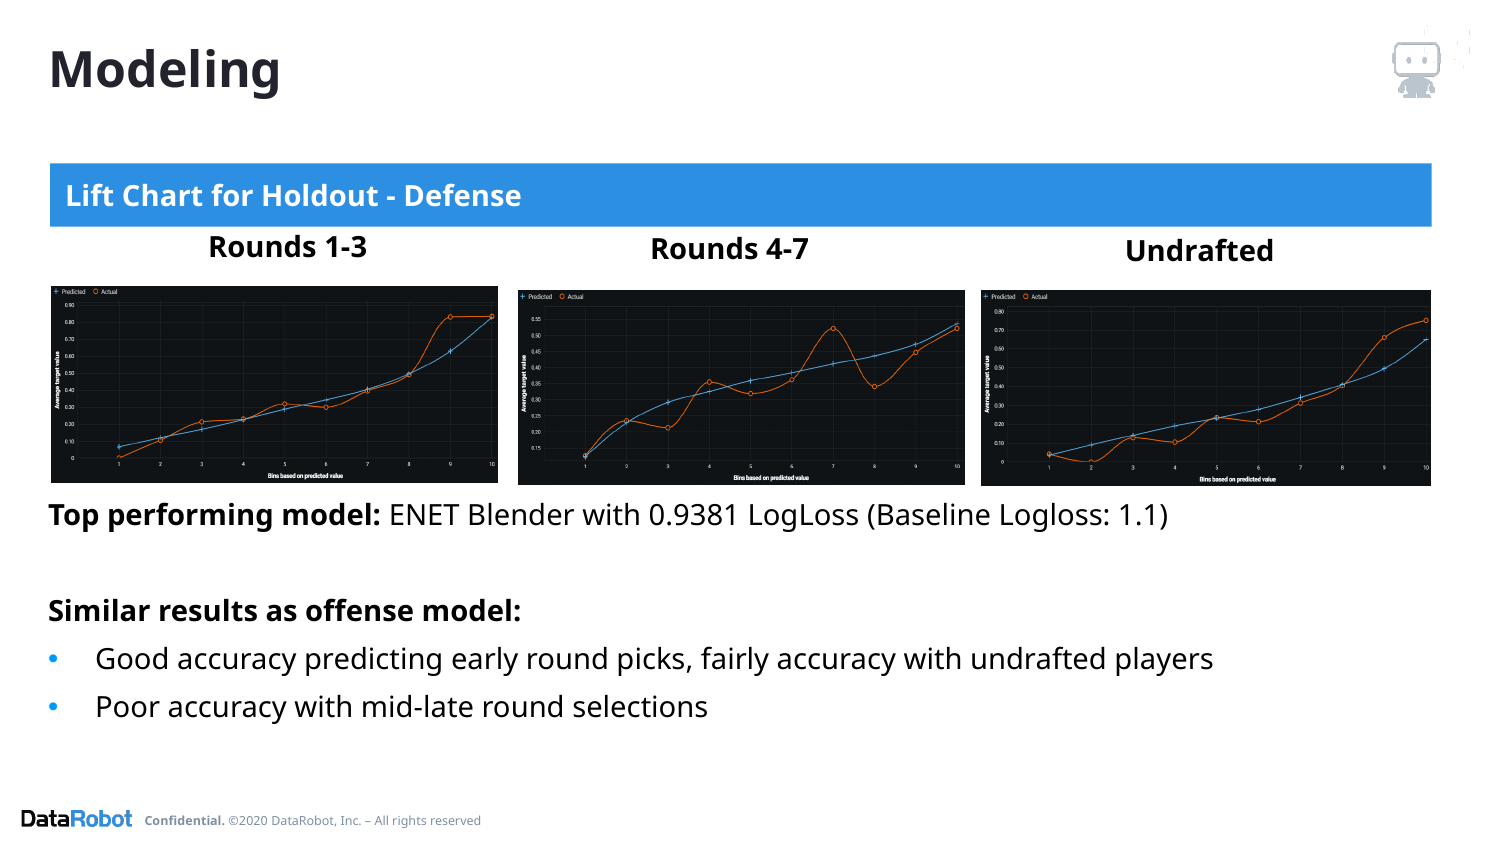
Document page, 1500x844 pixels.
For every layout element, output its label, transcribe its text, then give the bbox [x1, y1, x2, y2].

picture [1392, 23, 1476, 98]
picture [981, 289, 1431, 486]
picture [21, 810, 132, 827]
text_box Top performing model: ENET Blender with 0.9381 LogLoss (Baseline Logloss: 1.1) Similar results as offense model: Good accuracy predicting early round picks, fairly accuracy with undrafted players Poor accuracy with mid-late round selections [36, 494, 1416, 809]
text_box [84, 229, 638, 494]
text_box Lift Chart for Holdout - Defense [48, 161, 1434, 229]
text_box [823, 229, 1312, 494]
text_box [84, 809, 1312, 822]
picture [50, 286, 498, 483]
text_box Rounds 4-7 [638, 229, 823, 289]
text_box Undrafted [1113, 231, 1293, 288]
picture [517, 290, 965, 485]
title Modeling [37, 22, 1299, 120]
text_box Rounds 1-3 [196, 226, 382, 285]
